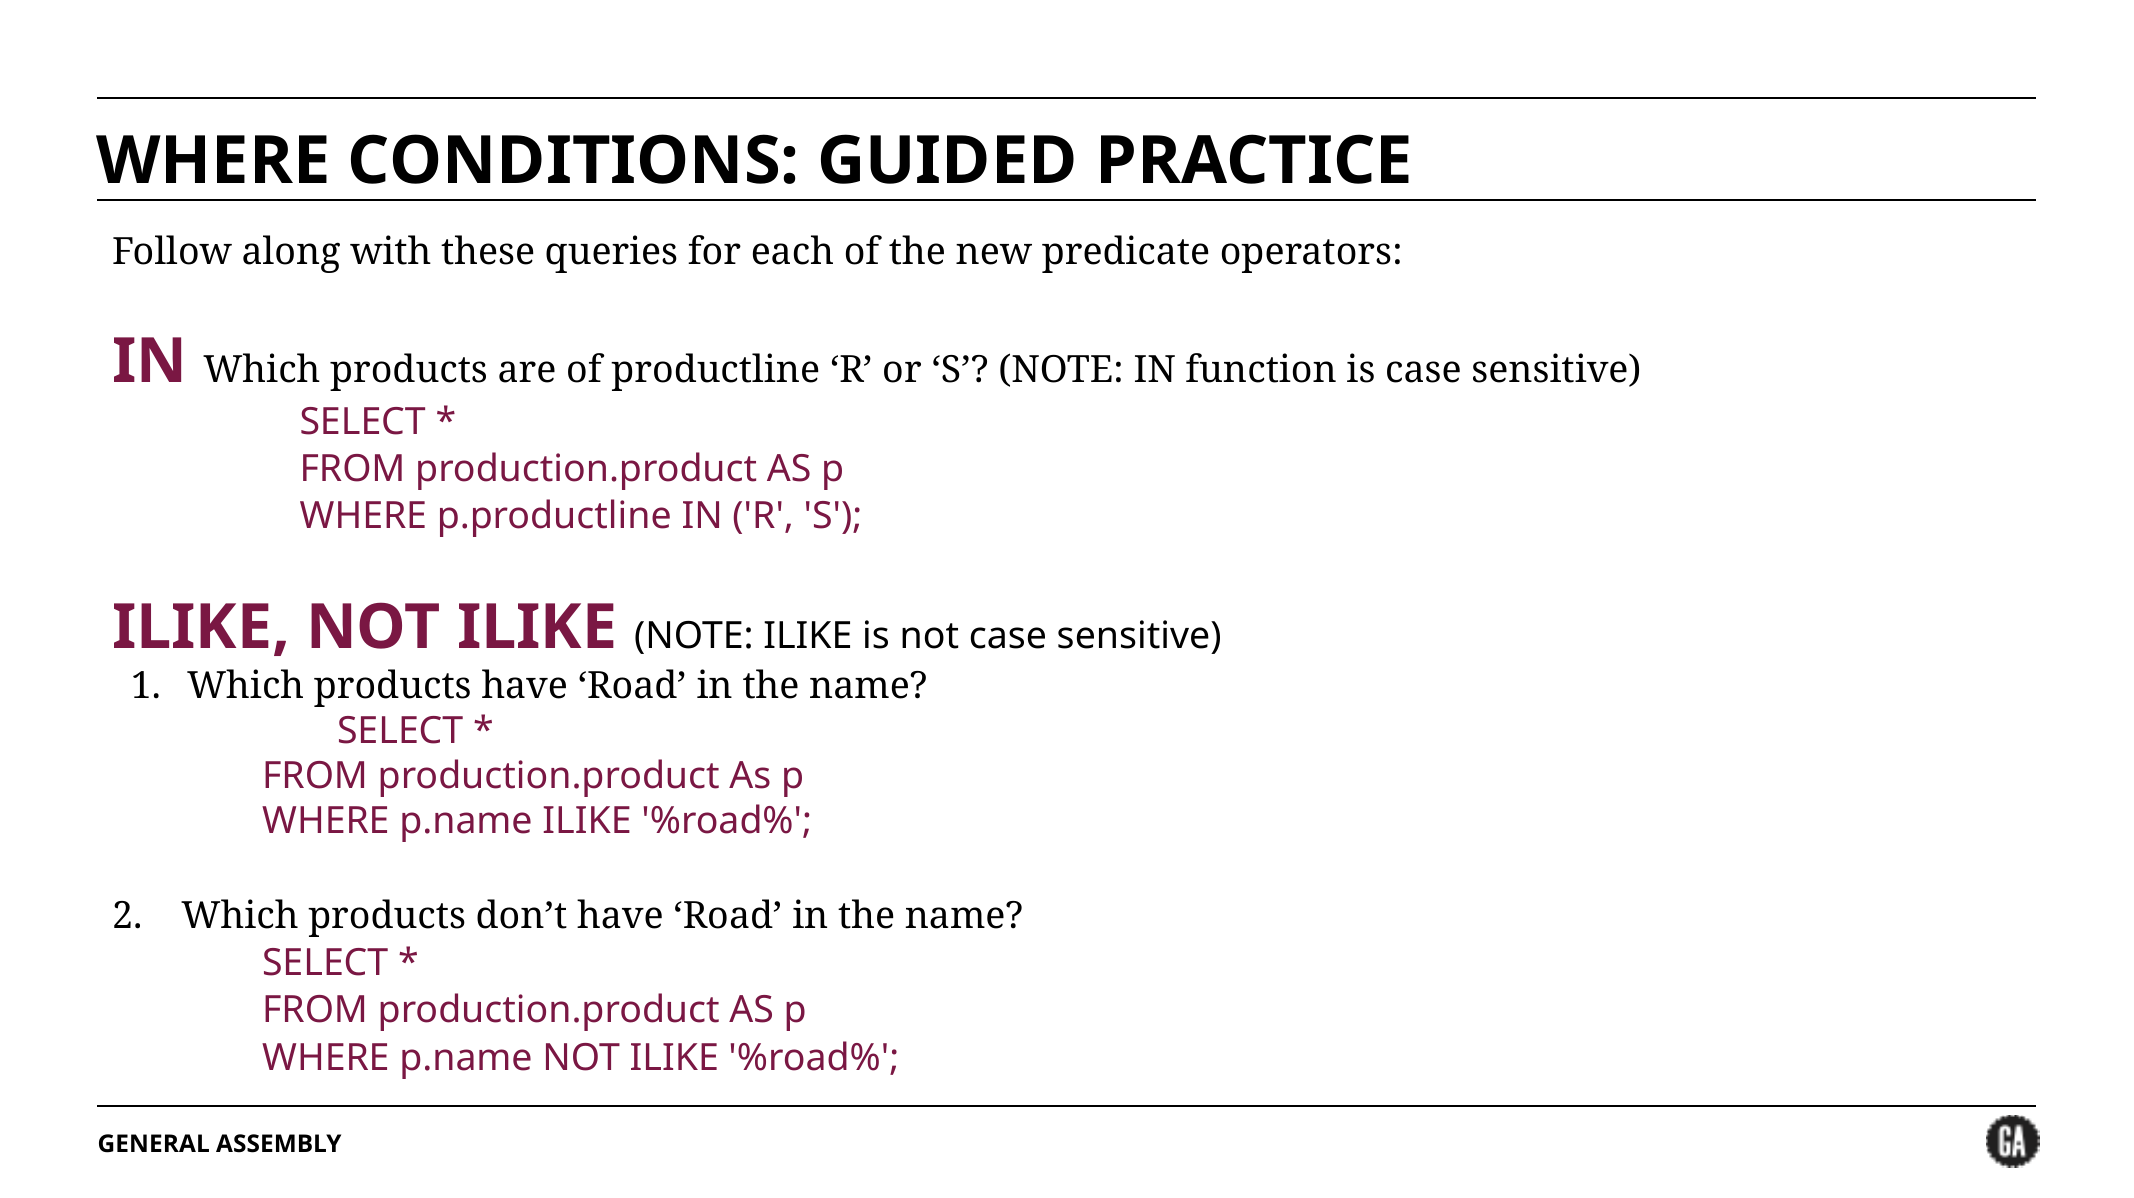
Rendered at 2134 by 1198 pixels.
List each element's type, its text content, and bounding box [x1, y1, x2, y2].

list Follow along with these queries for each of the new predicate operators: IN Which products are of productline ‘R’ or ‘S’? (NOTE: IN function is case sensitive) SELECT * FROM production.product AS p WHERE p.productline IN ('R', 'S'); ILIKE, NOT ILIKE (NOTE: ILIKE is not case sensitive) Which products have ‘Road’ in the name? SELECT * FROM production.product As p WHERE p.name ILIKE '%road%'; 2. Which products don’t have ‘Road’ in the name? SELECT * FROM production.product AS p WHERE p.name NOT ILIKE '%road%'; [97, 217, 2007, 1056]
title WHERE CONDITIONS: GUIDED PRACTICE [81, 97, 2024, 217]
picture [1986, 1115, 2040, 1168]
